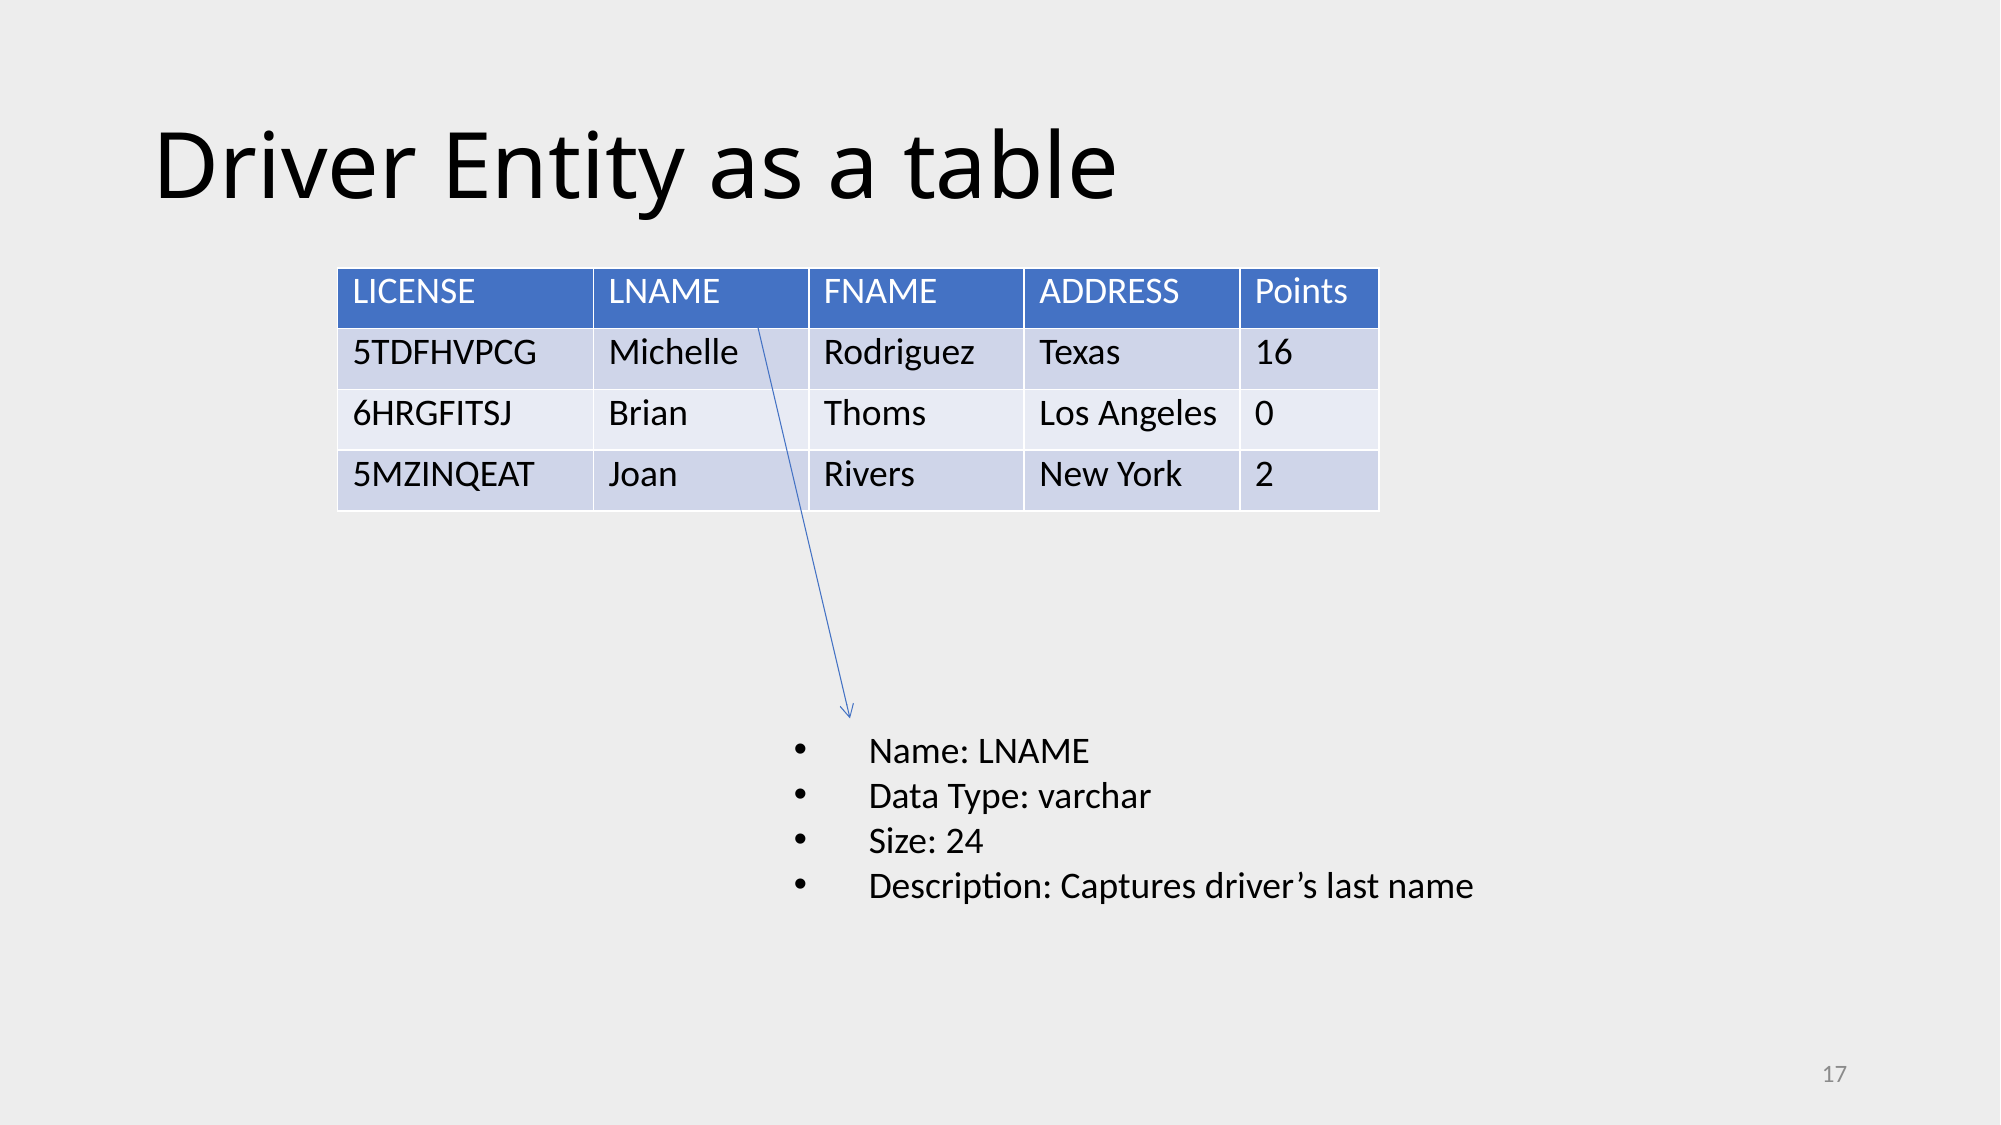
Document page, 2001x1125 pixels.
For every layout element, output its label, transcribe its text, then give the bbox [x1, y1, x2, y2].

table_header LICENSE [338, 278, 593, 328]
table_header ADDRESS [1025, 278, 1239, 328]
title Driver Entity as a table [137, 59, 1863, 278]
table_header FNAME [810, 278, 1023, 328]
table_cell 2 [1241, 451, 1378, 510]
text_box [749, 293, 850, 719]
table_header LNAME [594, 278, 808, 328]
table_cell 6HRGFITSJ [338, 390, 593, 449]
table_cell Los Angeles [1025, 390, 1239, 449]
table_cell 16 [1241, 329, 1378, 389]
table_cell Michelle [594, 329, 749, 389]
table_cell Rivers [850, 451, 1023, 510]
table_cell Thoms [850, 390, 1023, 449]
table_cell Joan [594, 451, 749, 510]
table_cell 5TDFHVPCG [338, 329, 593, 389]
table_cell New York [1025, 451, 1239, 510]
table_cell Rodriguez [850, 329, 1023, 389]
text_box Name: LNAME Data Type: varchar Size: 24 Description: Captures driver’s last name [779, 718, 1491, 959]
slide_number 17 [1412, 1042, 1863, 1103]
table_cell Brian [594, 390, 749, 449]
table_cell 5MZINQEAT [338, 451, 593, 510]
table_cell 0 [1241, 390, 1378, 449]
table_header Points [1241, 278, 1378, 328]
table_cell Texas [1025, 329, 1239, 389]
